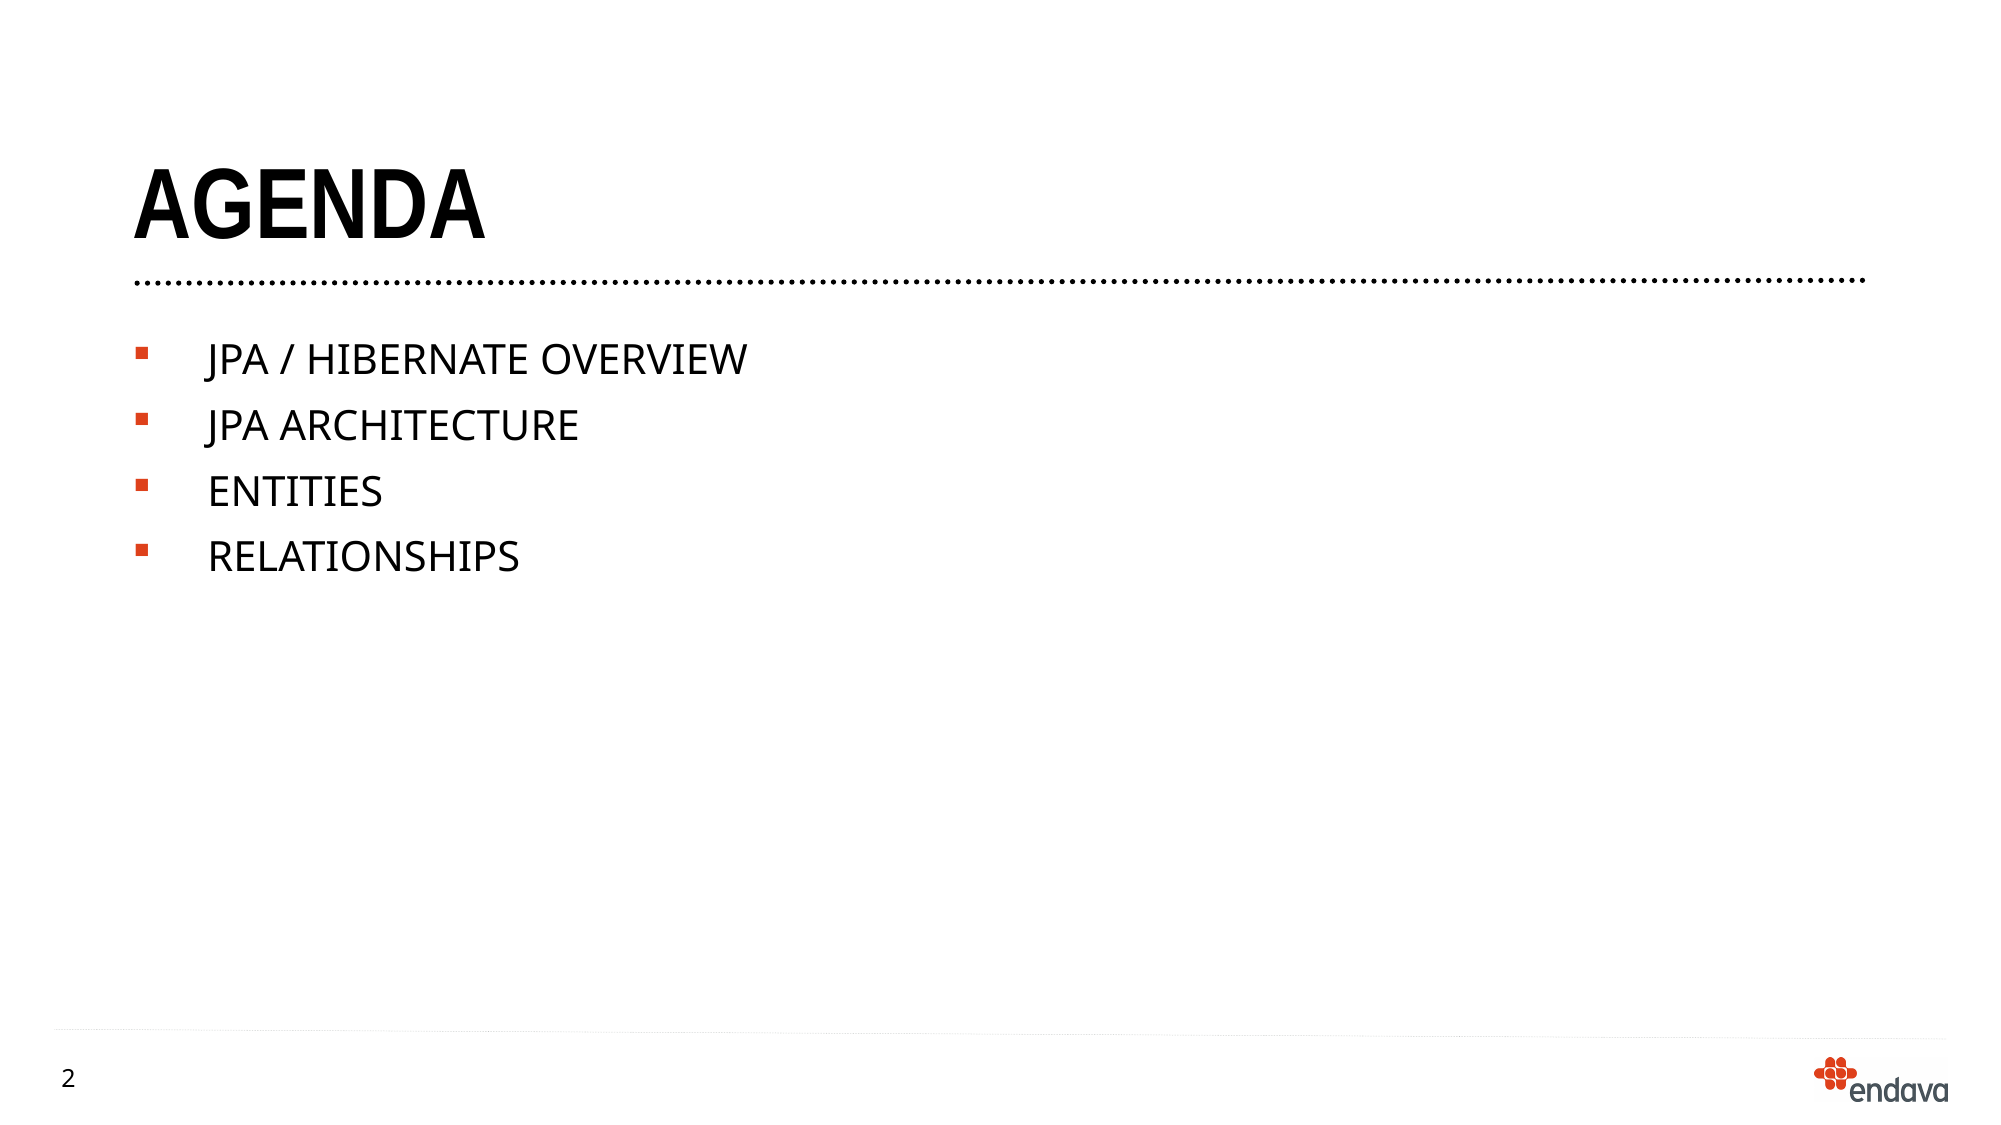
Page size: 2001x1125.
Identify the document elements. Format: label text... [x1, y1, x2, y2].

picture [1814, 1057, 1948, 1102]
title agenda [132, 163, 819, 272]
list JPA / hibernate Overview JPA Architecture Entities relationships [132, 330, 1721, 977]
